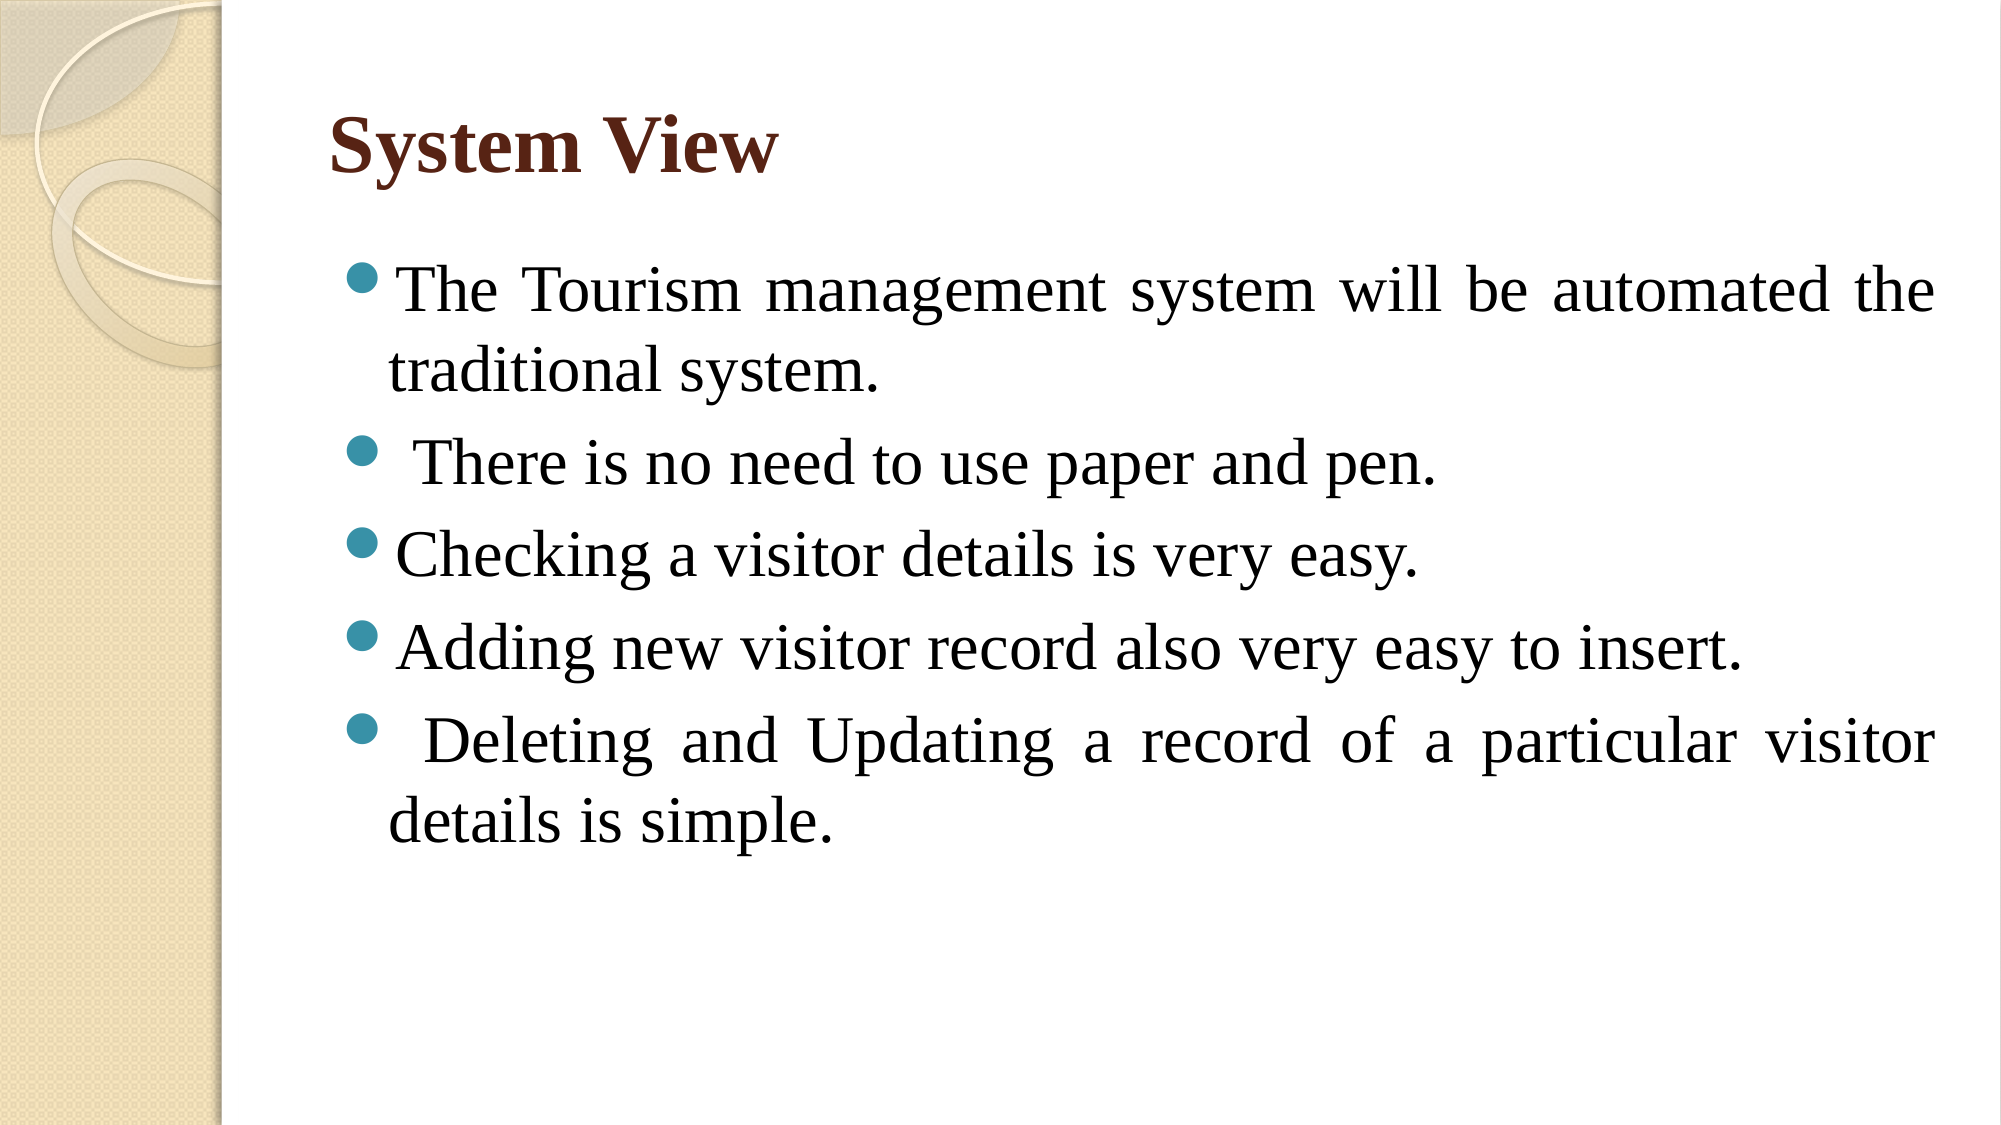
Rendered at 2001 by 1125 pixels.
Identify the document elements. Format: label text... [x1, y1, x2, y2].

list The Tourism management system will be automated the traditional system. There is no need to use paper and pen. Checking a visitor details is very easy. Adding new visitor record also very easy to insert. Deleting and Updating a record of a particular visitor details is simple. [313, 237, 1954, 1025]
title System View [313, 45, 1954, 233]
